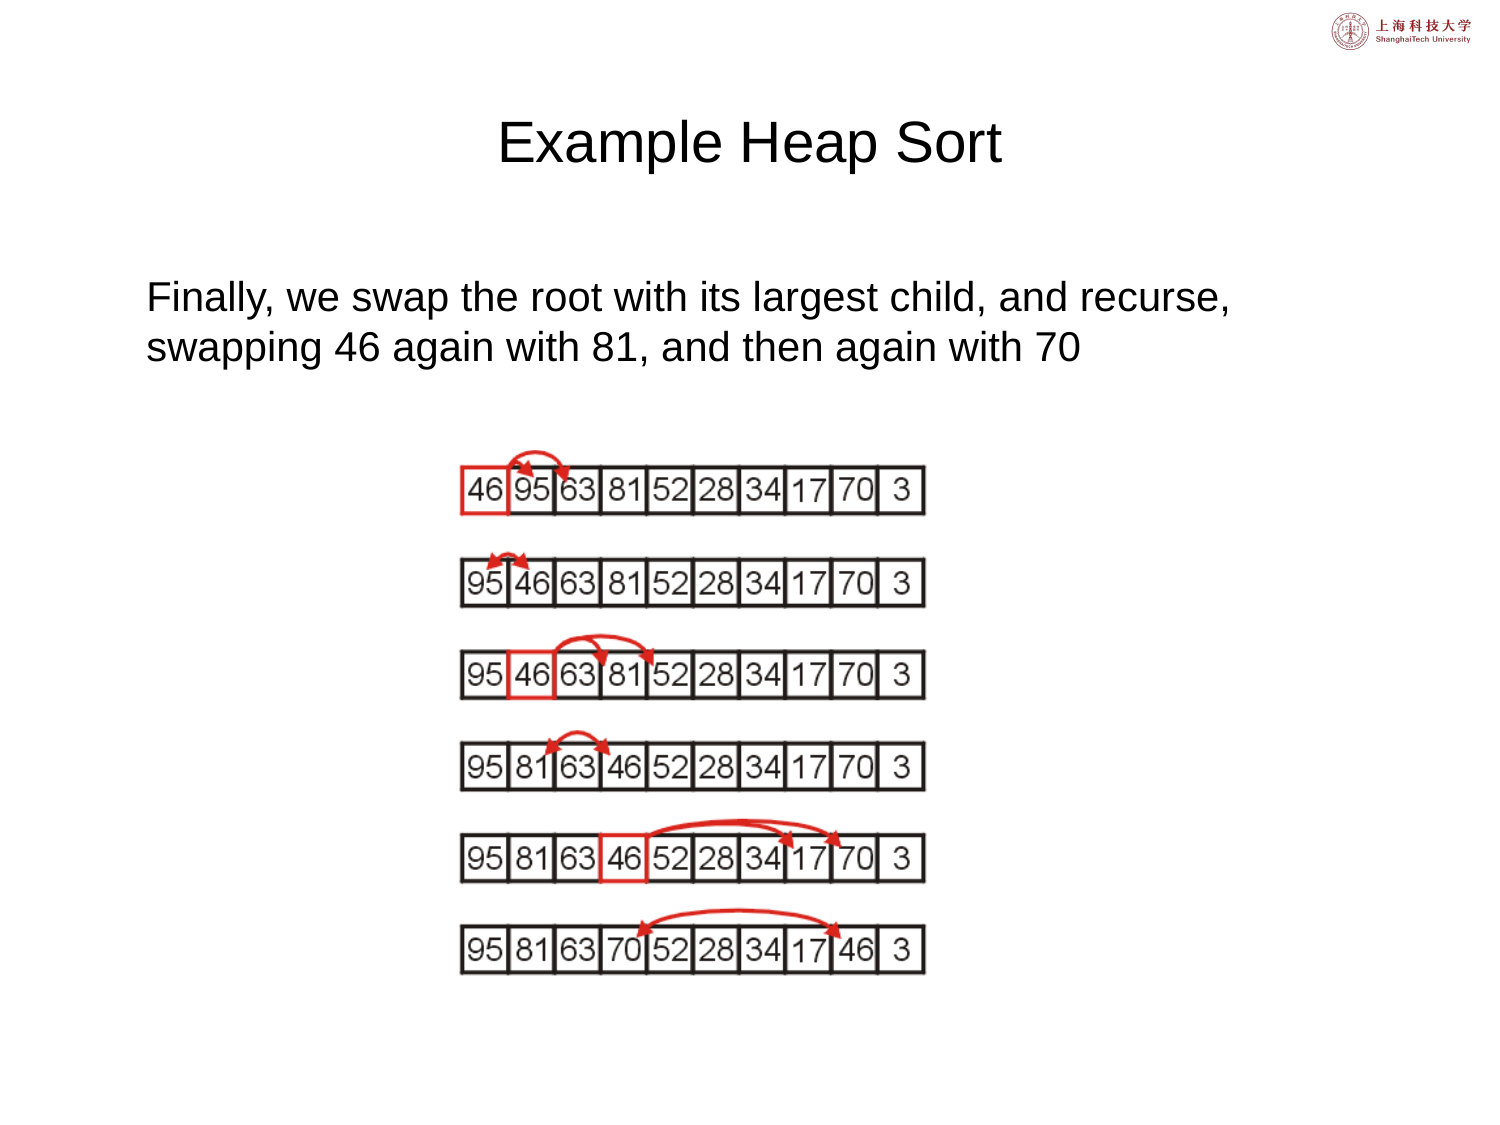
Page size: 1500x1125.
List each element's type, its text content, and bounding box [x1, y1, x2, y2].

picture [1327, 0, 1478, 109]
title Example Heap Sort [75, 45, 1425, 233]
picture [454, 450, 932, 983]
list Finally, we swap the root with its largest child, and recurse, swapping 46 again with 81, and then again with 70 [75, 262, 1425, 1005]
